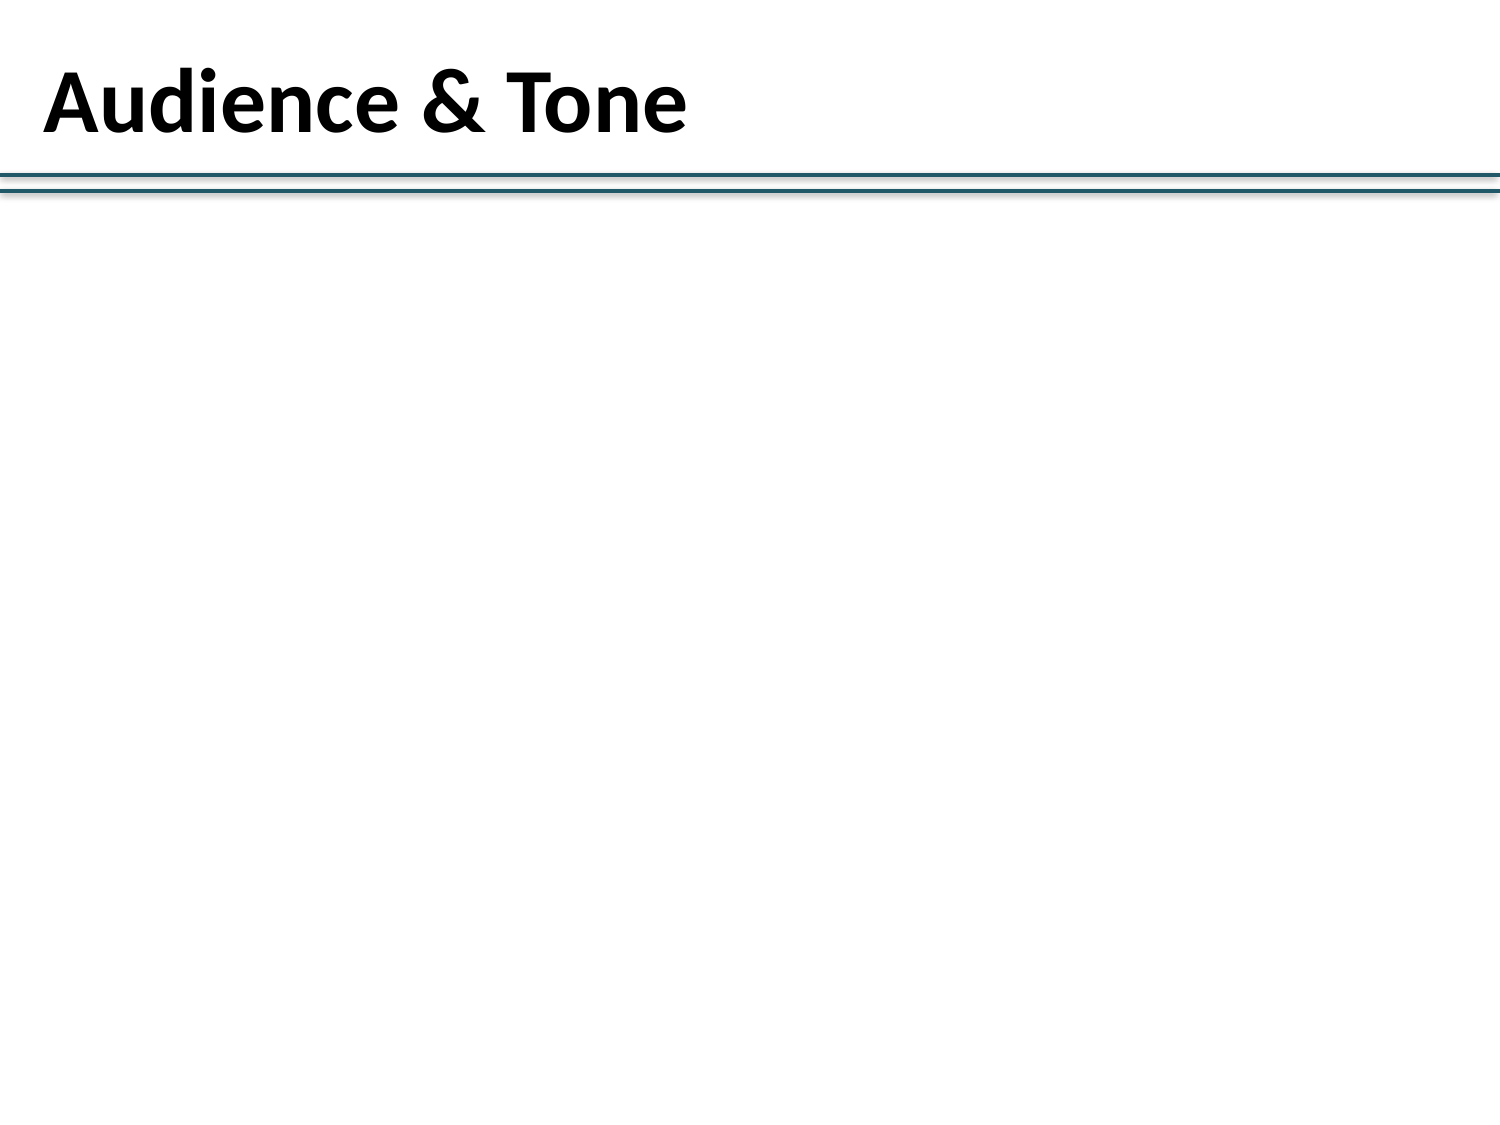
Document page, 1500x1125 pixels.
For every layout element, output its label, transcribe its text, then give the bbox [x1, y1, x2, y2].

text_box Audience & Tone [29, 33, 1167, 159]
